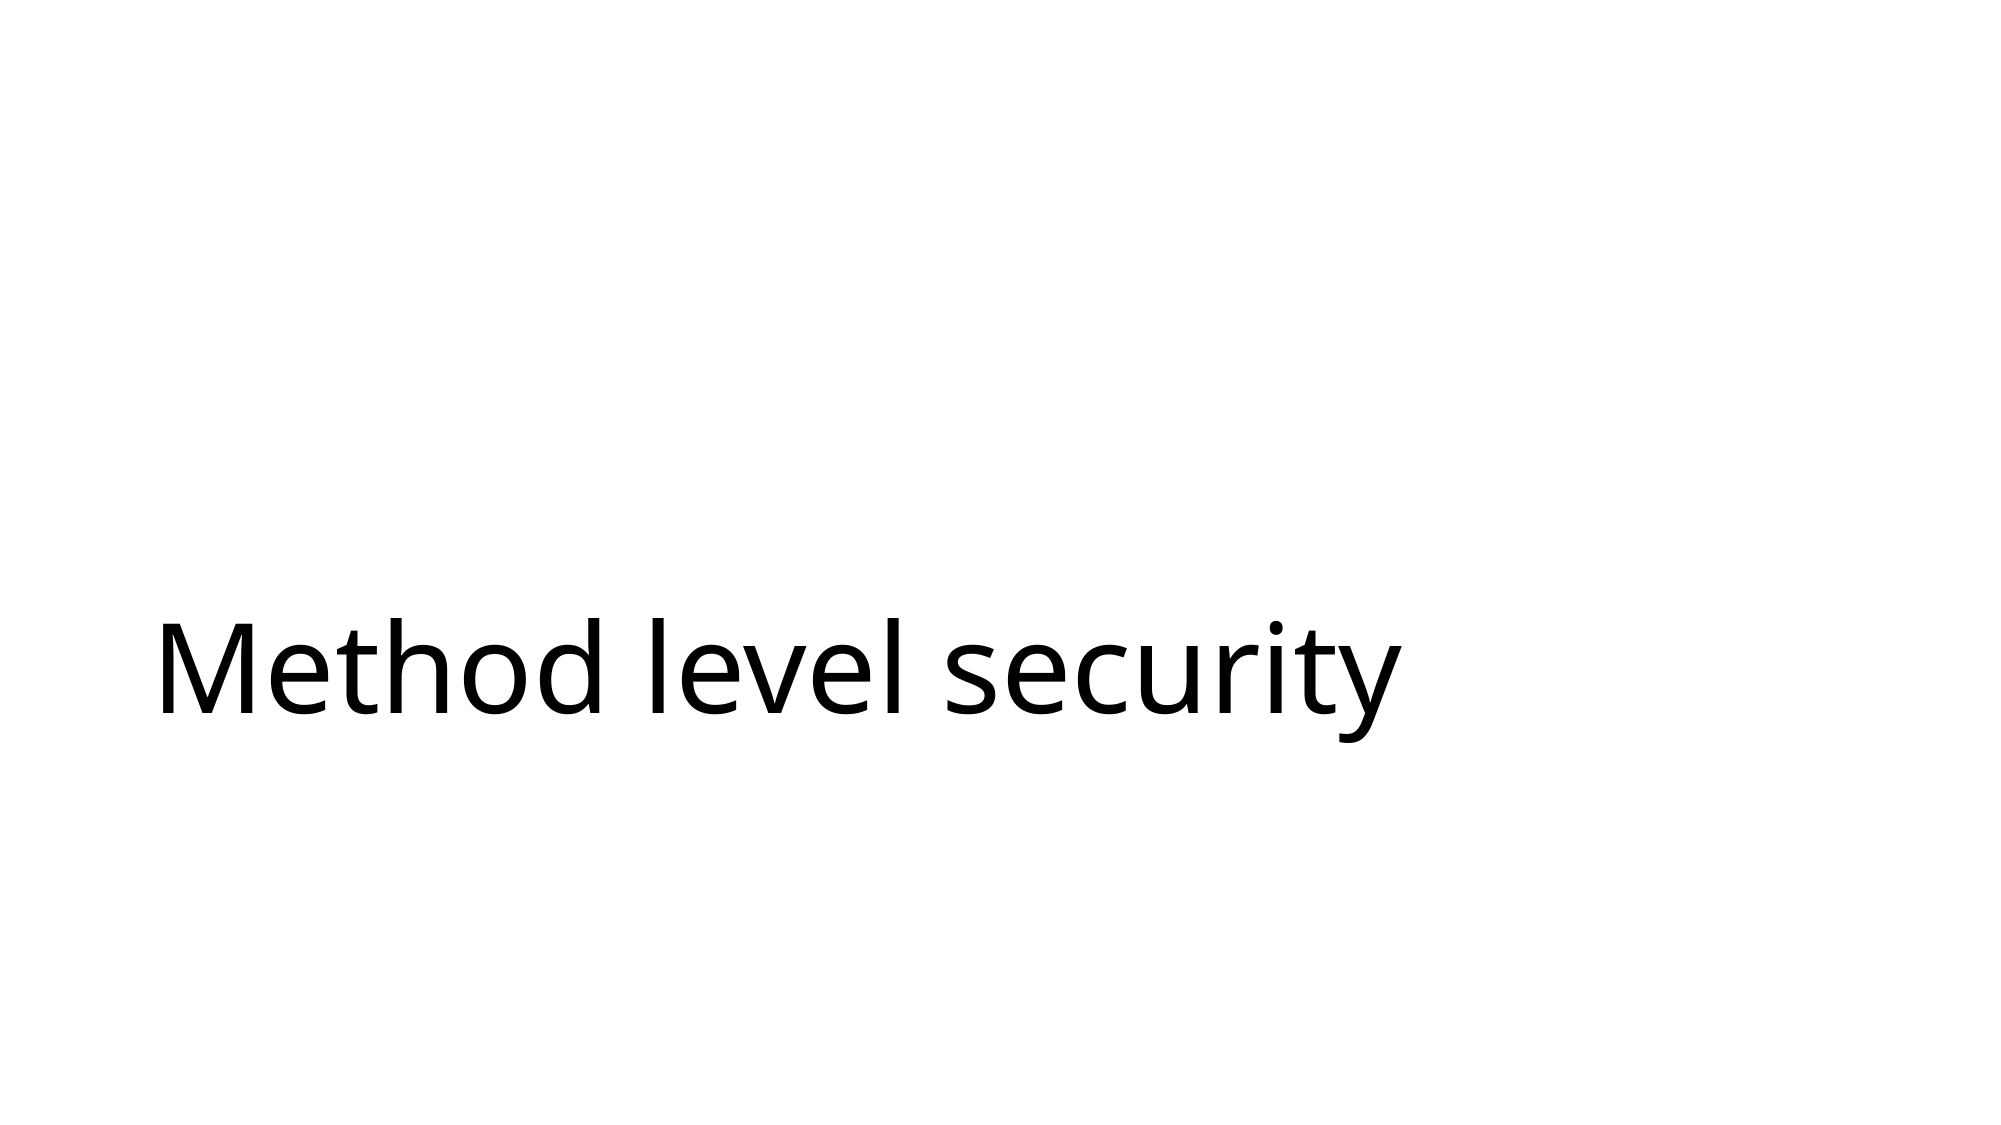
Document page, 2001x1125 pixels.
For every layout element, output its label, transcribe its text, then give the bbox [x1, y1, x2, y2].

title Method level security [136, 280, 1862, 749]
